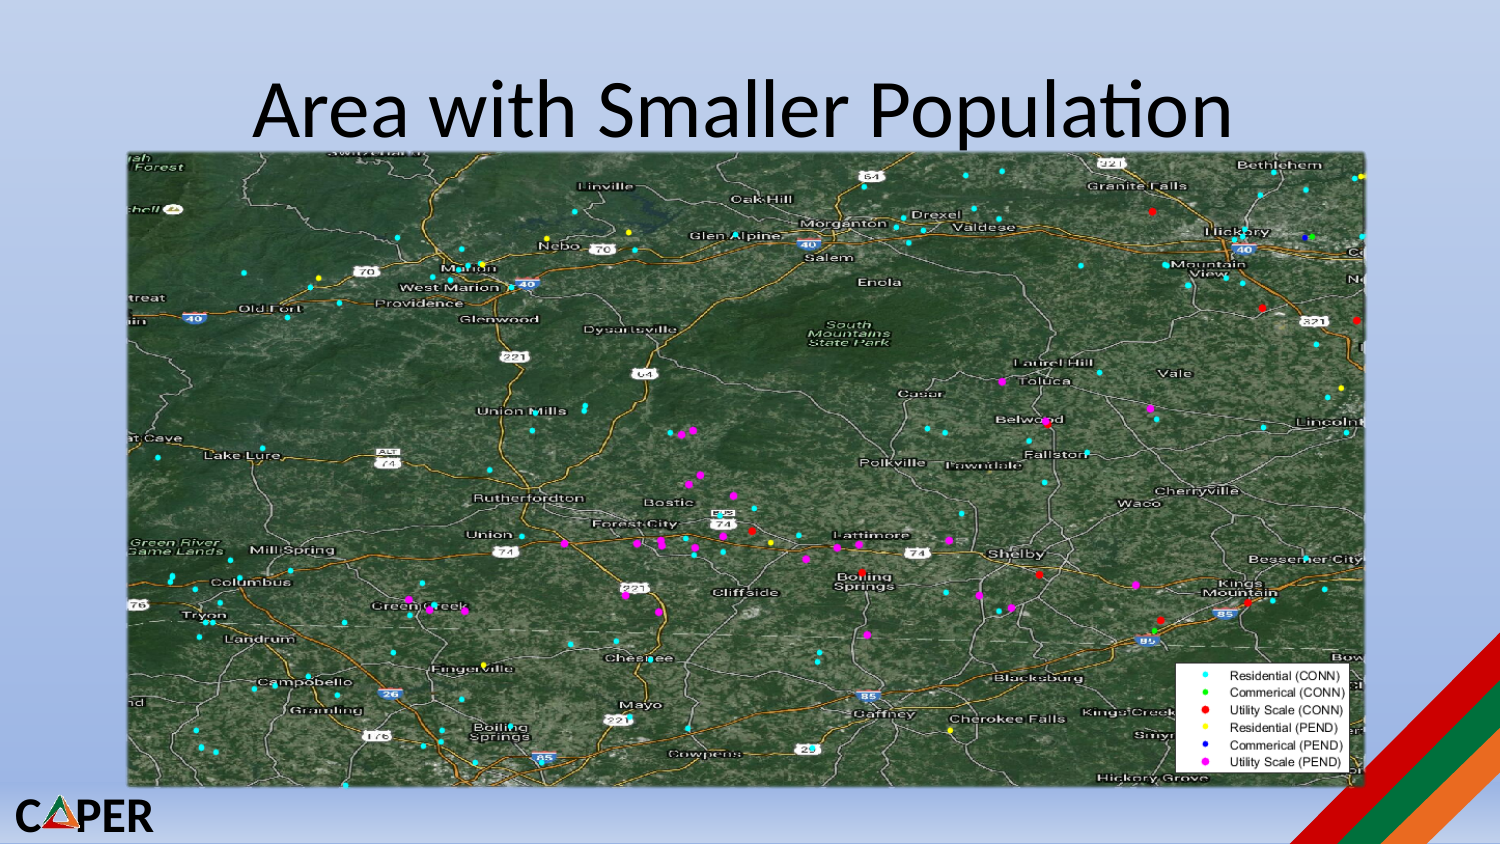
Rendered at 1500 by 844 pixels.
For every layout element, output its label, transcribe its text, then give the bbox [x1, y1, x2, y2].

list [115, 146, 1372, 793]
title Area with Smaller Population [75, 33, 1413, 175]
picture [37, 792, 83, 829]
